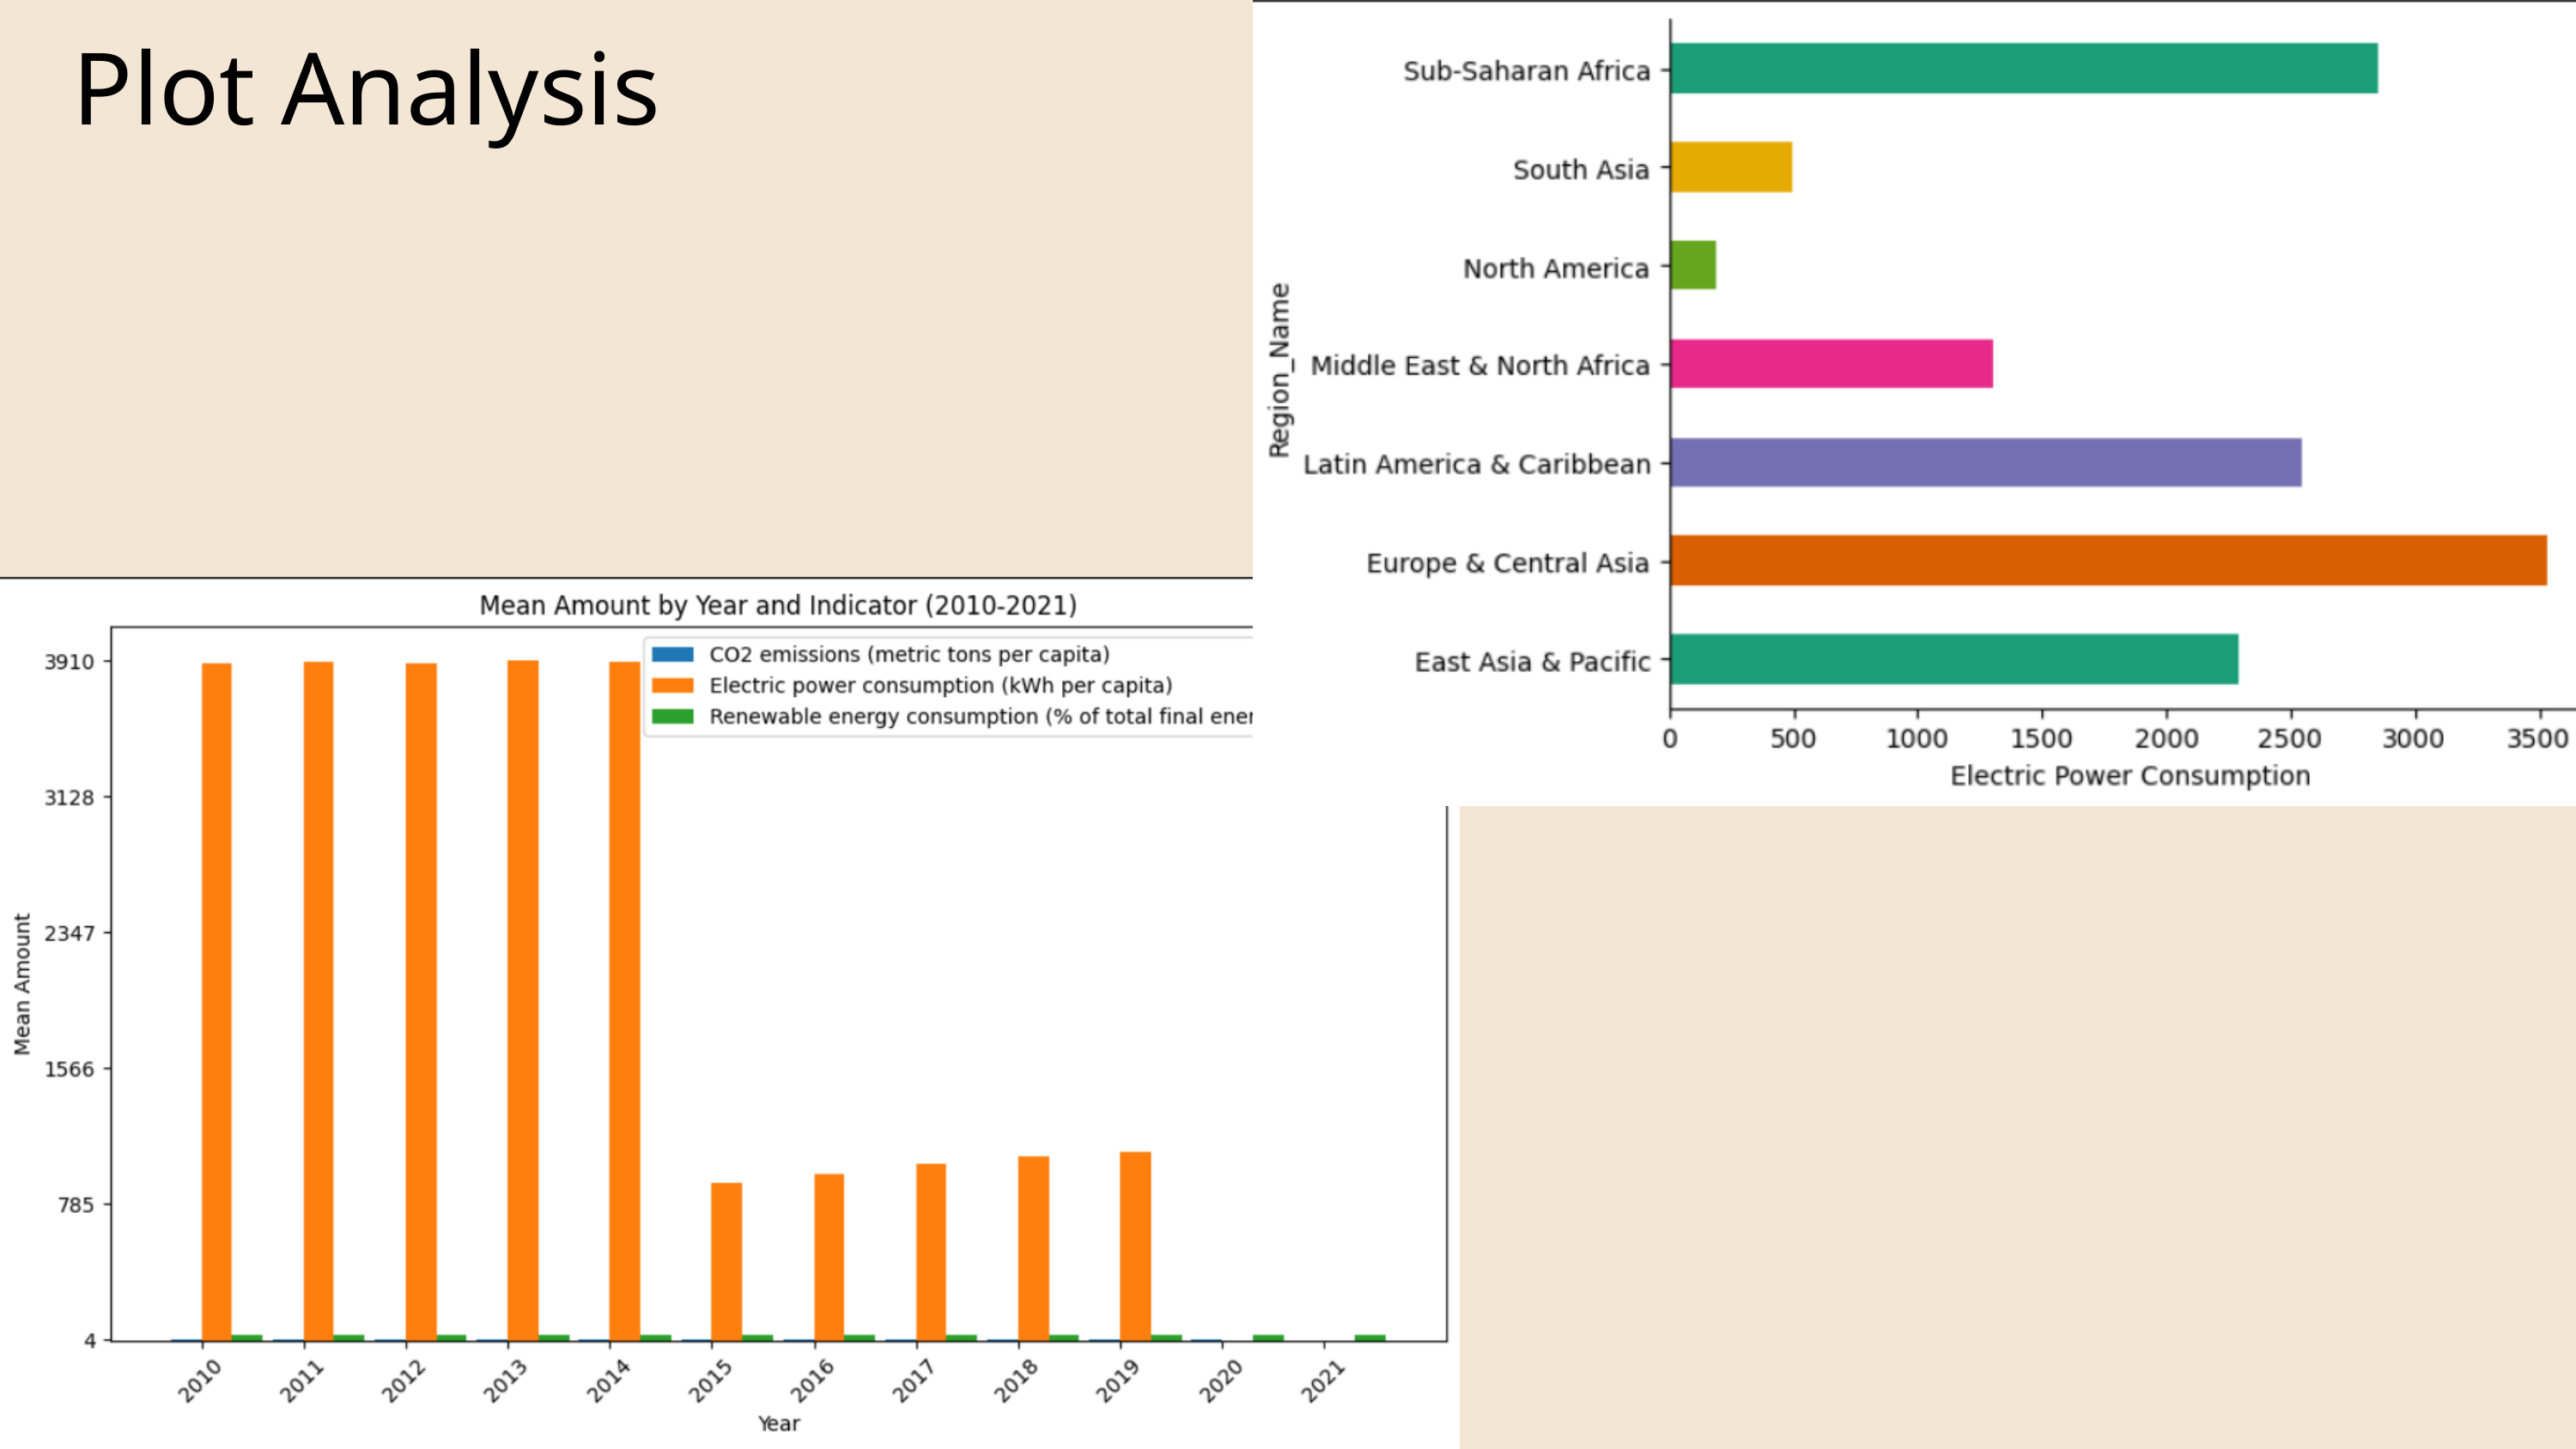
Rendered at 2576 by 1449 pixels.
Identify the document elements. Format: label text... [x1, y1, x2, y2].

text_box Plot Analysis [44, 25, 690, 145]
text_box [0, 577, 1460, 1449]
text_box [1253, 0, 2576, 806]
